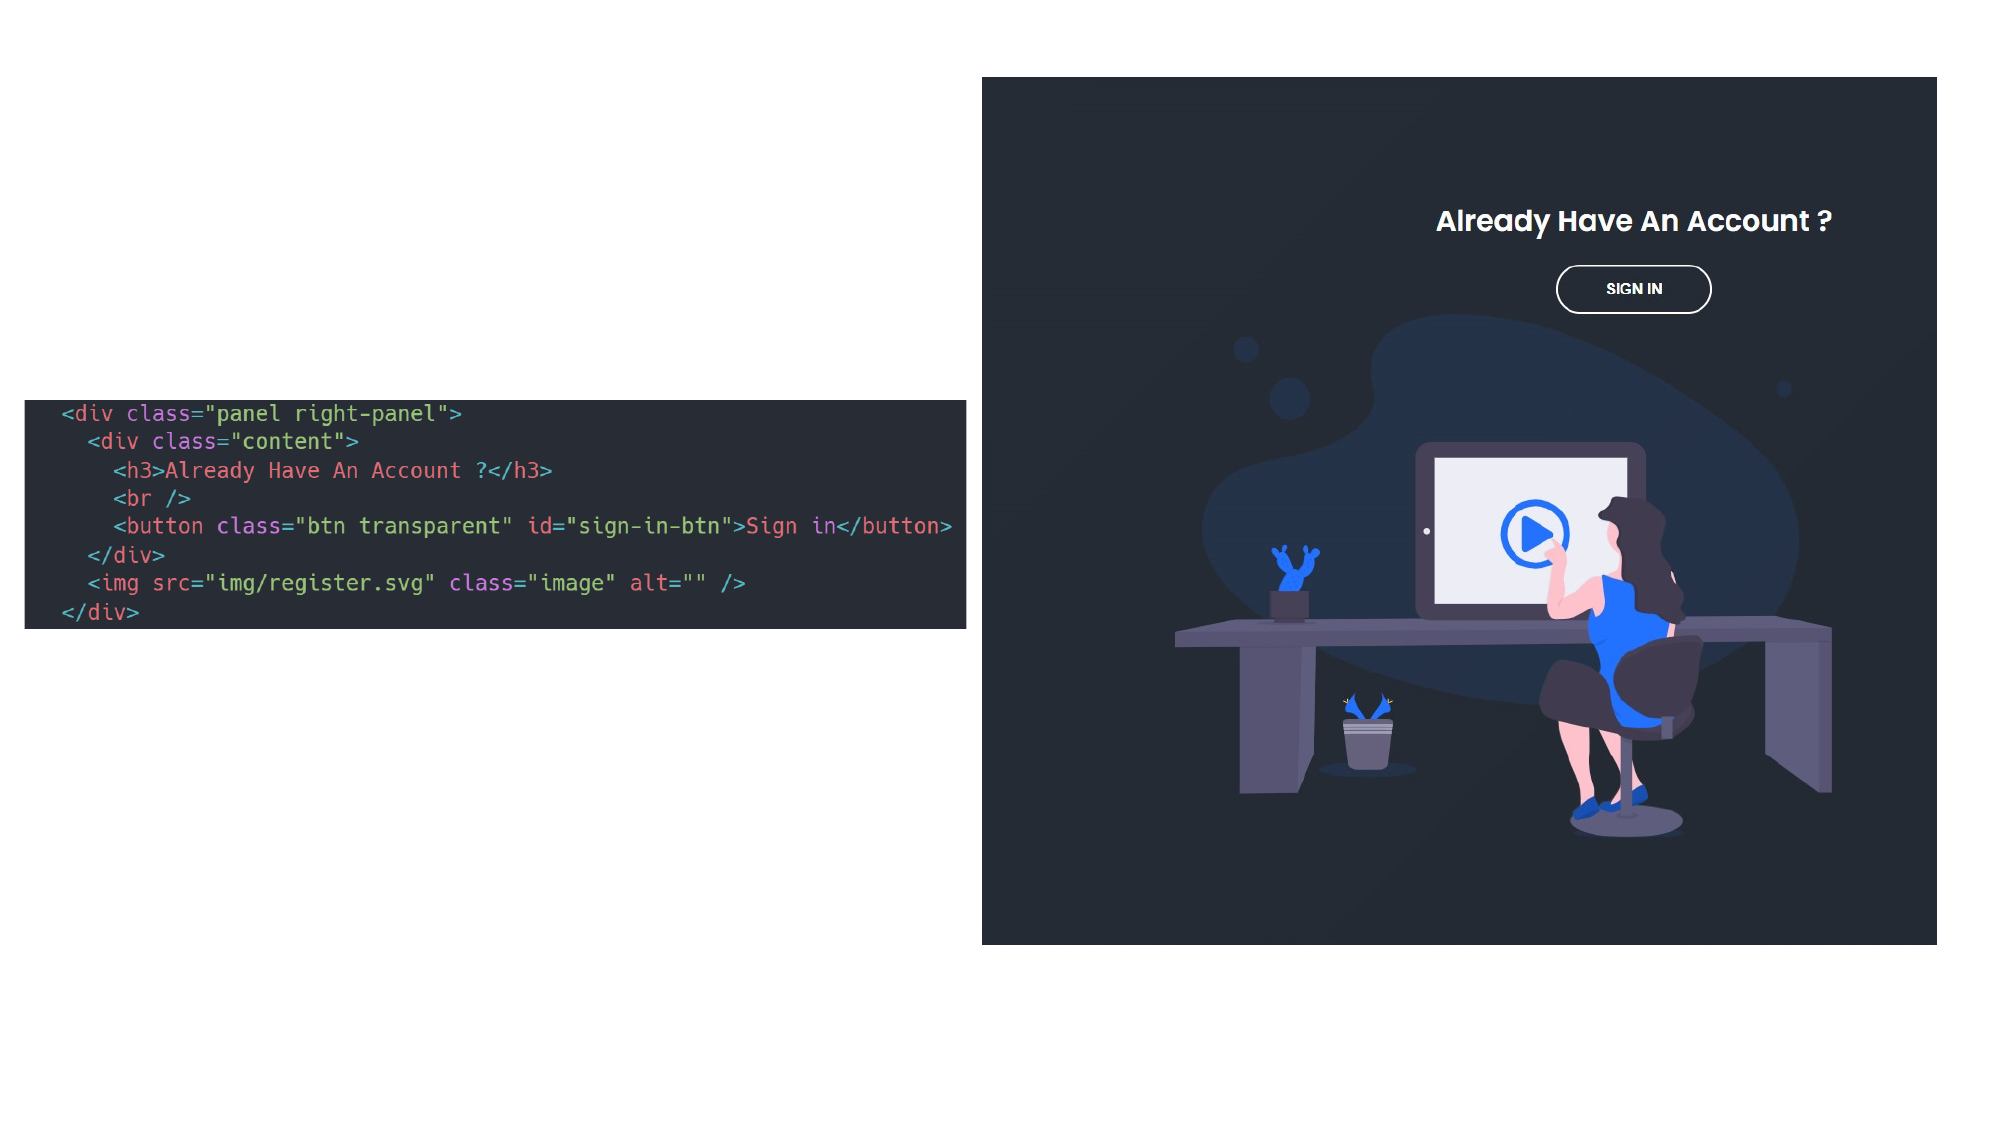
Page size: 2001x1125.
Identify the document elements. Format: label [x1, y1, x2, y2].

list [980, 77, 1937, 945]
picture [24, 400, 967, 629]
